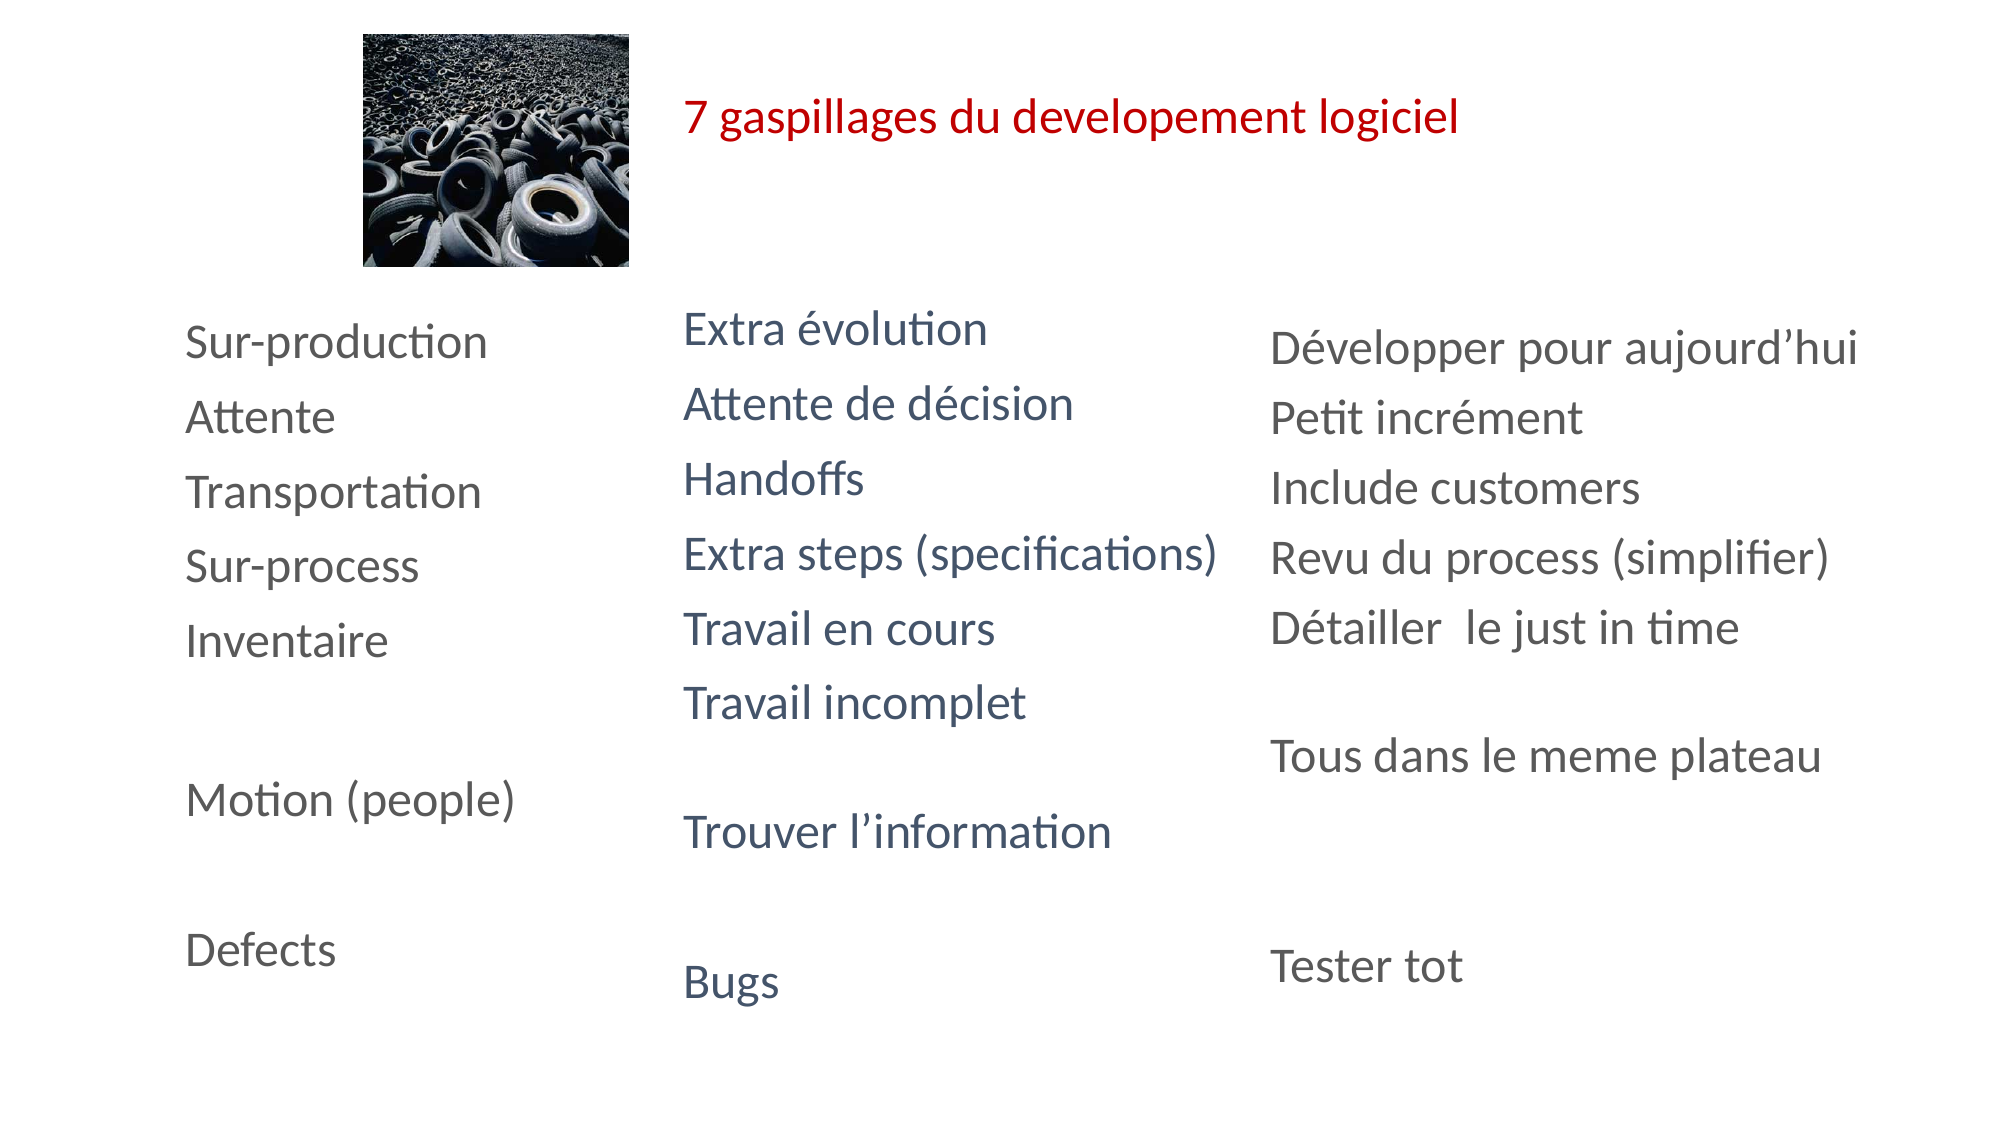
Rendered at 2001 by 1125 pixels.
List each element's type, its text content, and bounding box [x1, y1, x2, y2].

text_box 7 gaspillages du developement logiciel [668, 75, 1657, 284]
picture [363, 34, 629, 267]
list Extra évolution Attente de décision Handoffs Extra steps (specifications) Travail en cours Travail incomplet Trouver l’information Bugs [668, 294, 1322, 1038]
list Sur-production Attente Transportation Sur-process Inventaire Motion (people) Defects [170, 307, 724, 1051]
text_box Développer pour aujourd’hui Petit incrément Include customers Revu du process (simplifier) Détailler le just in time Tous dans le meme plateau Tester tot [1257, 307, 1889, 1051]
